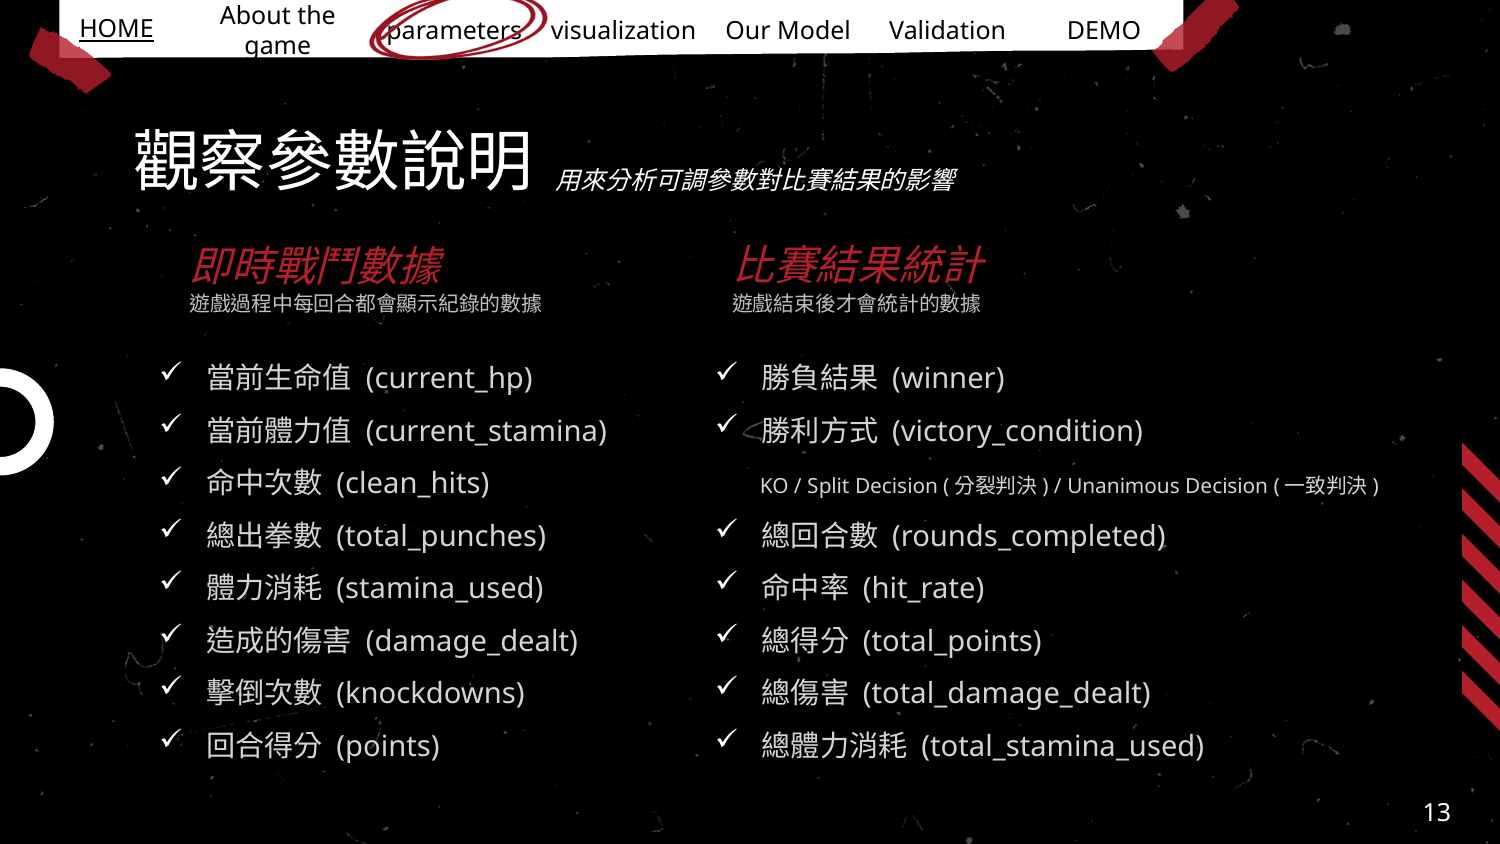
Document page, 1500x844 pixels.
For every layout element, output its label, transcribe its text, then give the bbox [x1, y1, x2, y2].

text_box 比賽結果統計 [717, 212, 1176, 304]
text_box 遊戲結束後才會統計的數據 [717, 283, 1129, 324]
picture [0, 387, 35, 456]
text_box 遊戲過程中每回合都會顯示紀錄的數據 [174, 283, 651, 324]
text_box 即時戰鬥數據 [174, 214, 633, 283]
text_box 勝負結果 (winner) 勝利方式 (victory_condition) KO / Split Decision (分裂判決) / Unanimous Decision (一致判決) 總回合數 (rounds_completed) 命中率 (hit_rate) 總得分 (total_points) 總傷害 (total_damage_dealt) 總體力消耗 (total_stamina_used) [699, 334, 1414, 770]
text_box 用來分析可調參數對比賽結果的影響 [540, 135, 1090, 198]
picture [357, 0, 557, 77]
slide_number 13 [1128, 782, 1467, 828]
title 觀察參數說明 [118, 103, 1382, 275]
text_box 當前生命值 (current_hp) 當前體力值 (current_stamina) 命中次數 (clean_hits) 總出拳數 (total_punches) 體力消耗 (stamina_used) 造成的傷害 (damage_dealt) 擊倒次數 (knockdowns) 回合得分 (points) [144, 334, 622, 770]
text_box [28, 0, 1240, 94]
picture [0, 0, 1500, 844]
